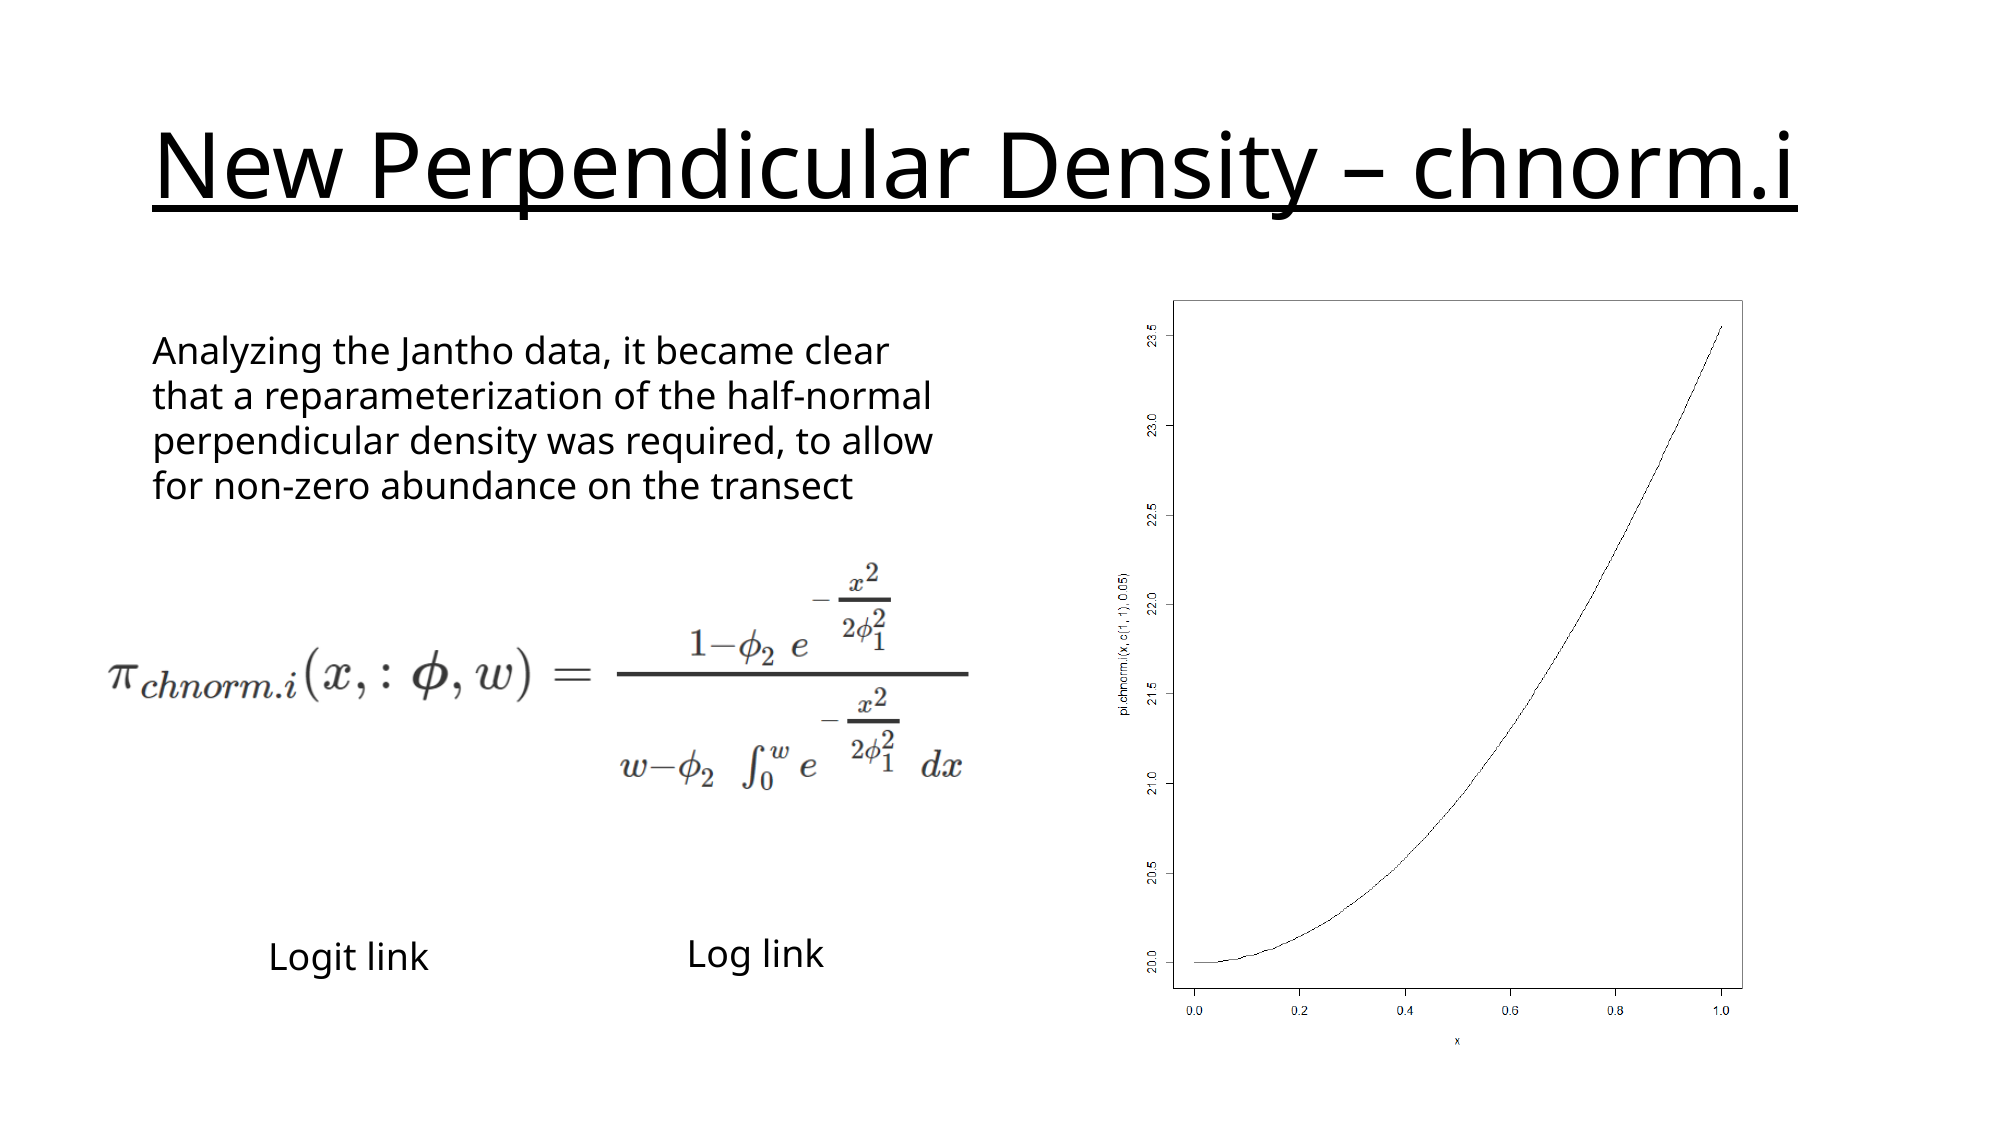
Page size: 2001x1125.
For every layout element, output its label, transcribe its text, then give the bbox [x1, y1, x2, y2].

picture [1114, 253, 1758, 1054]
text_box Logit link [253, 925, 445, 986]
title New Perpendicular Density – chnorm.i [137, 59, 1863, 278]
text_box Log link [671, 922, 862, 983]
text_box Analyzing the Jantho data, it became clear that a reparameterization of the half-normal perpendicular density was required, to allow for non-zero abundance on the transect [137, 319, 974, 514]
picture [70, 544, 1010, 812]
